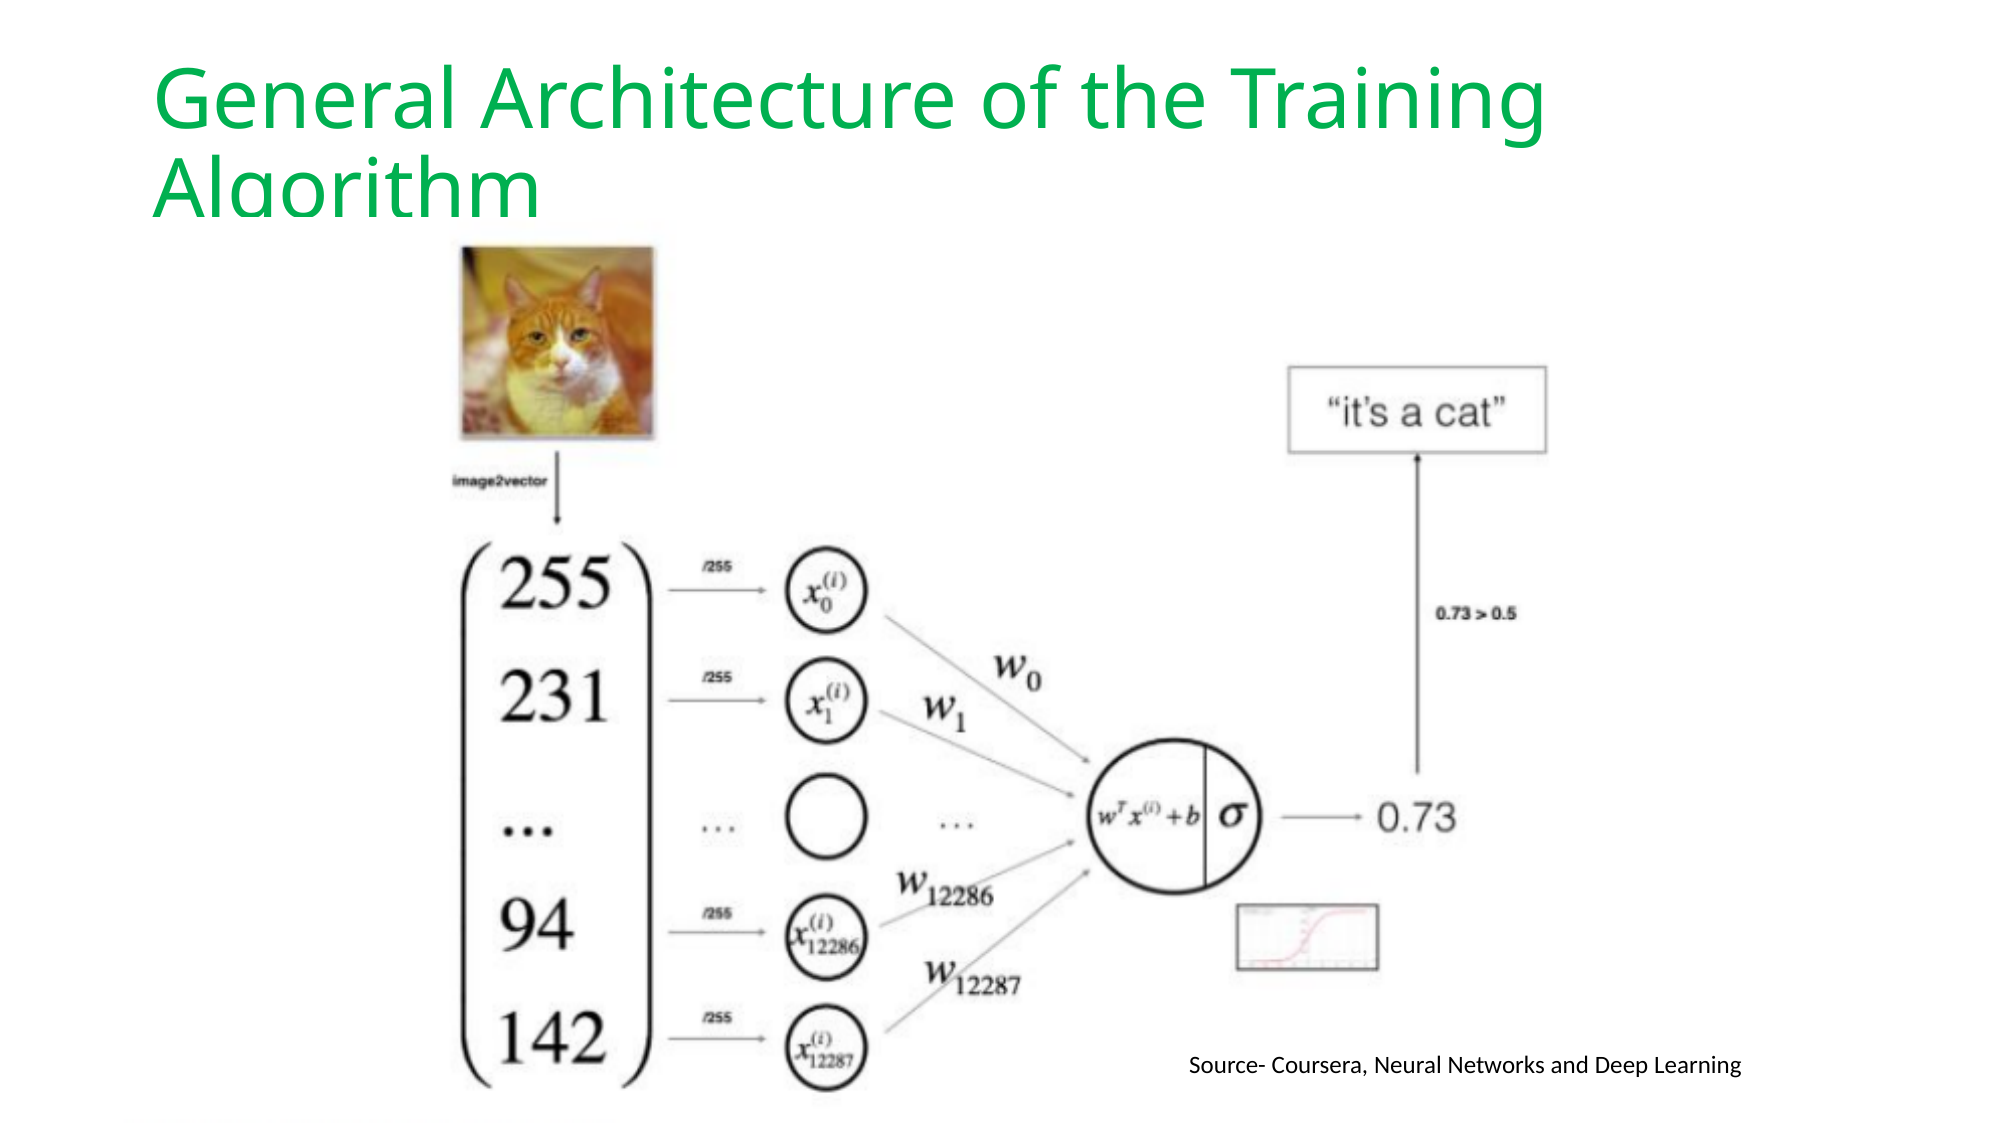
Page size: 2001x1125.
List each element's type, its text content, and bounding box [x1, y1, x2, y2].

title General Architecture of the Training Algorithm [137, 38, 1863, 217]
picture [123, 217, 1863, 1123]
